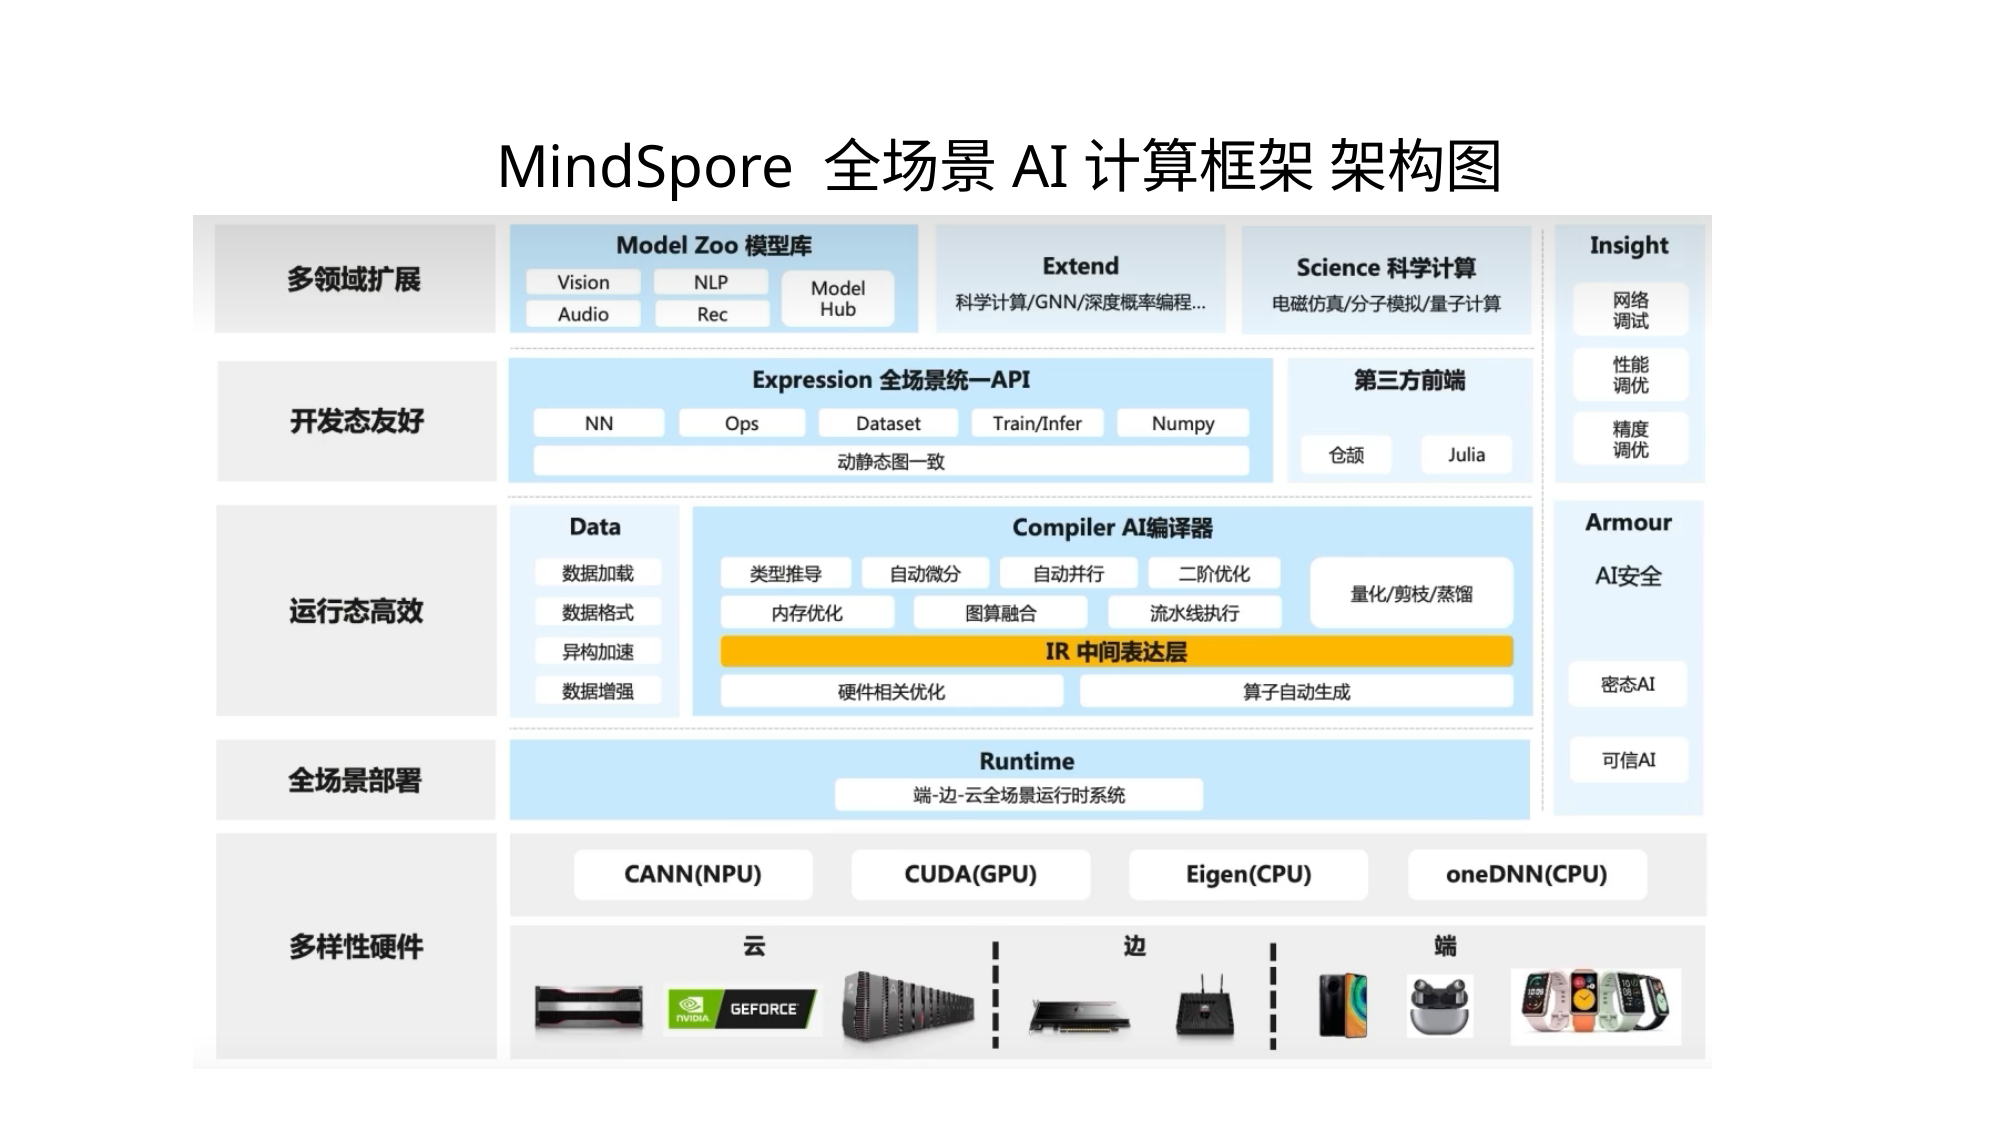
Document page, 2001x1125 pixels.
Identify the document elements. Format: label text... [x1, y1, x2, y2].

title MindSpore 全场景AI计算框架 架构图 [137, 59, 1863, 278]
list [193, 215, 1712, 1069]
